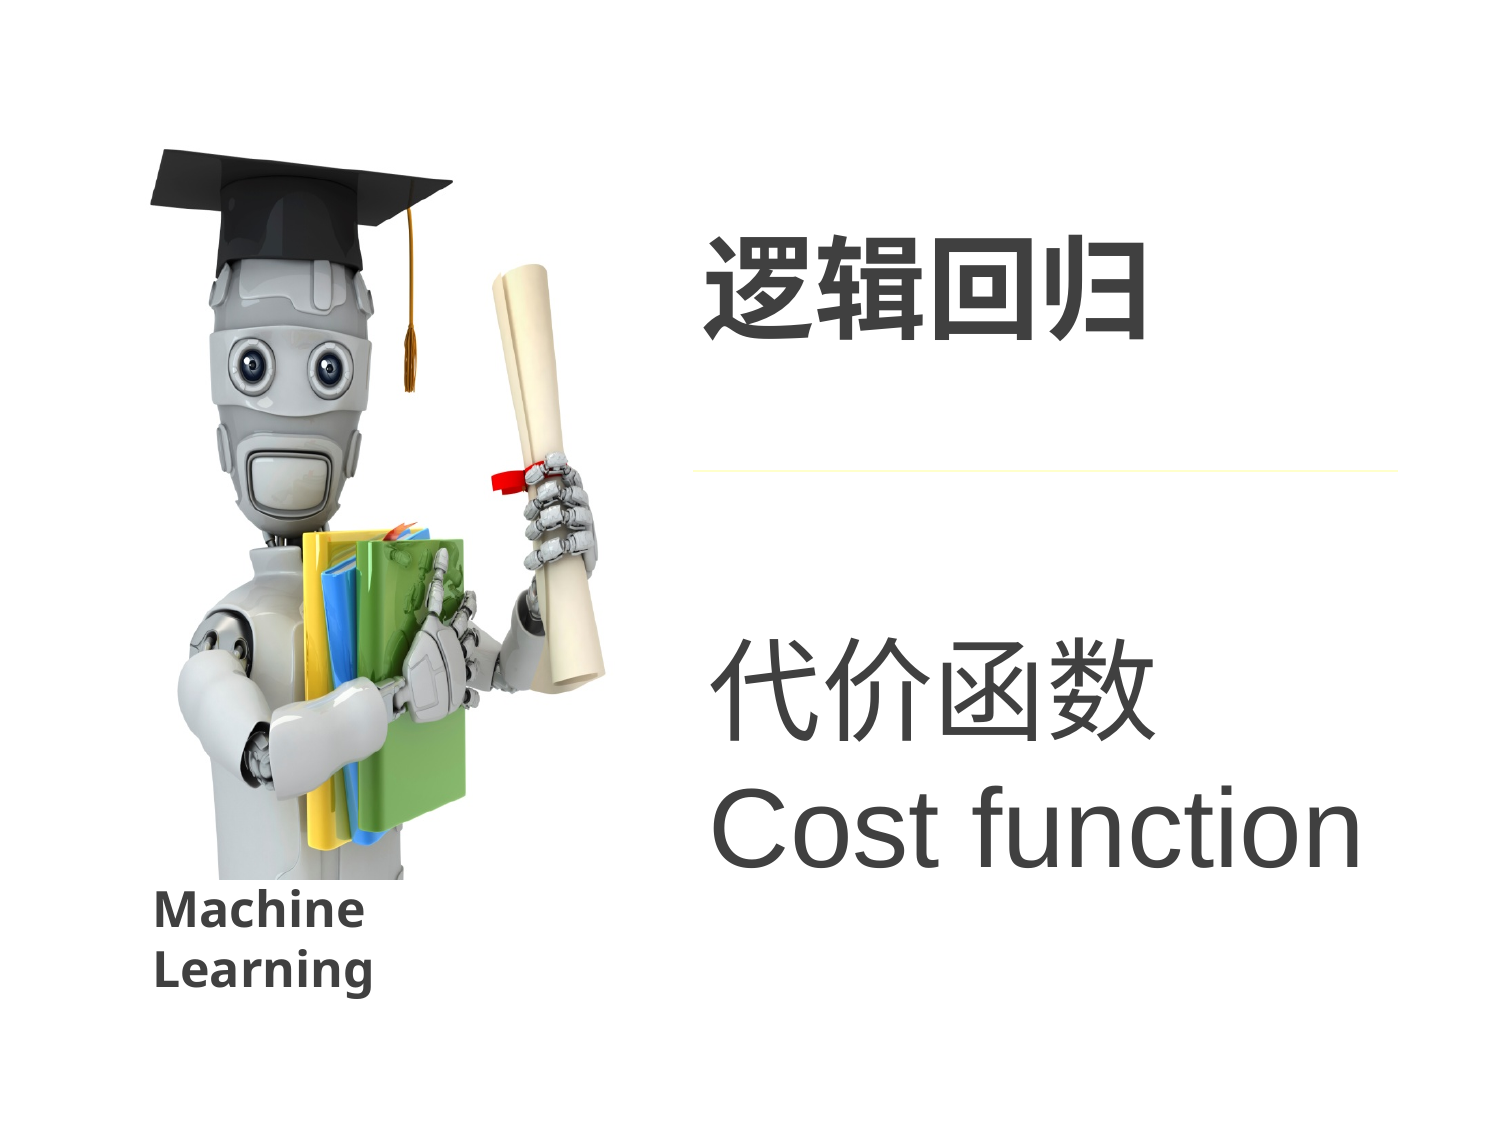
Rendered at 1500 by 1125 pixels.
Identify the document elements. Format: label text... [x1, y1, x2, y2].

picture [112, 79, 638, 880]
text_box 逻辑回归 [687, 129, 1500, 442]
title 代价函数 Cost function [693, 612, 1494, 763]
text_box Machine Learning [137, 880, 613, 1030]
